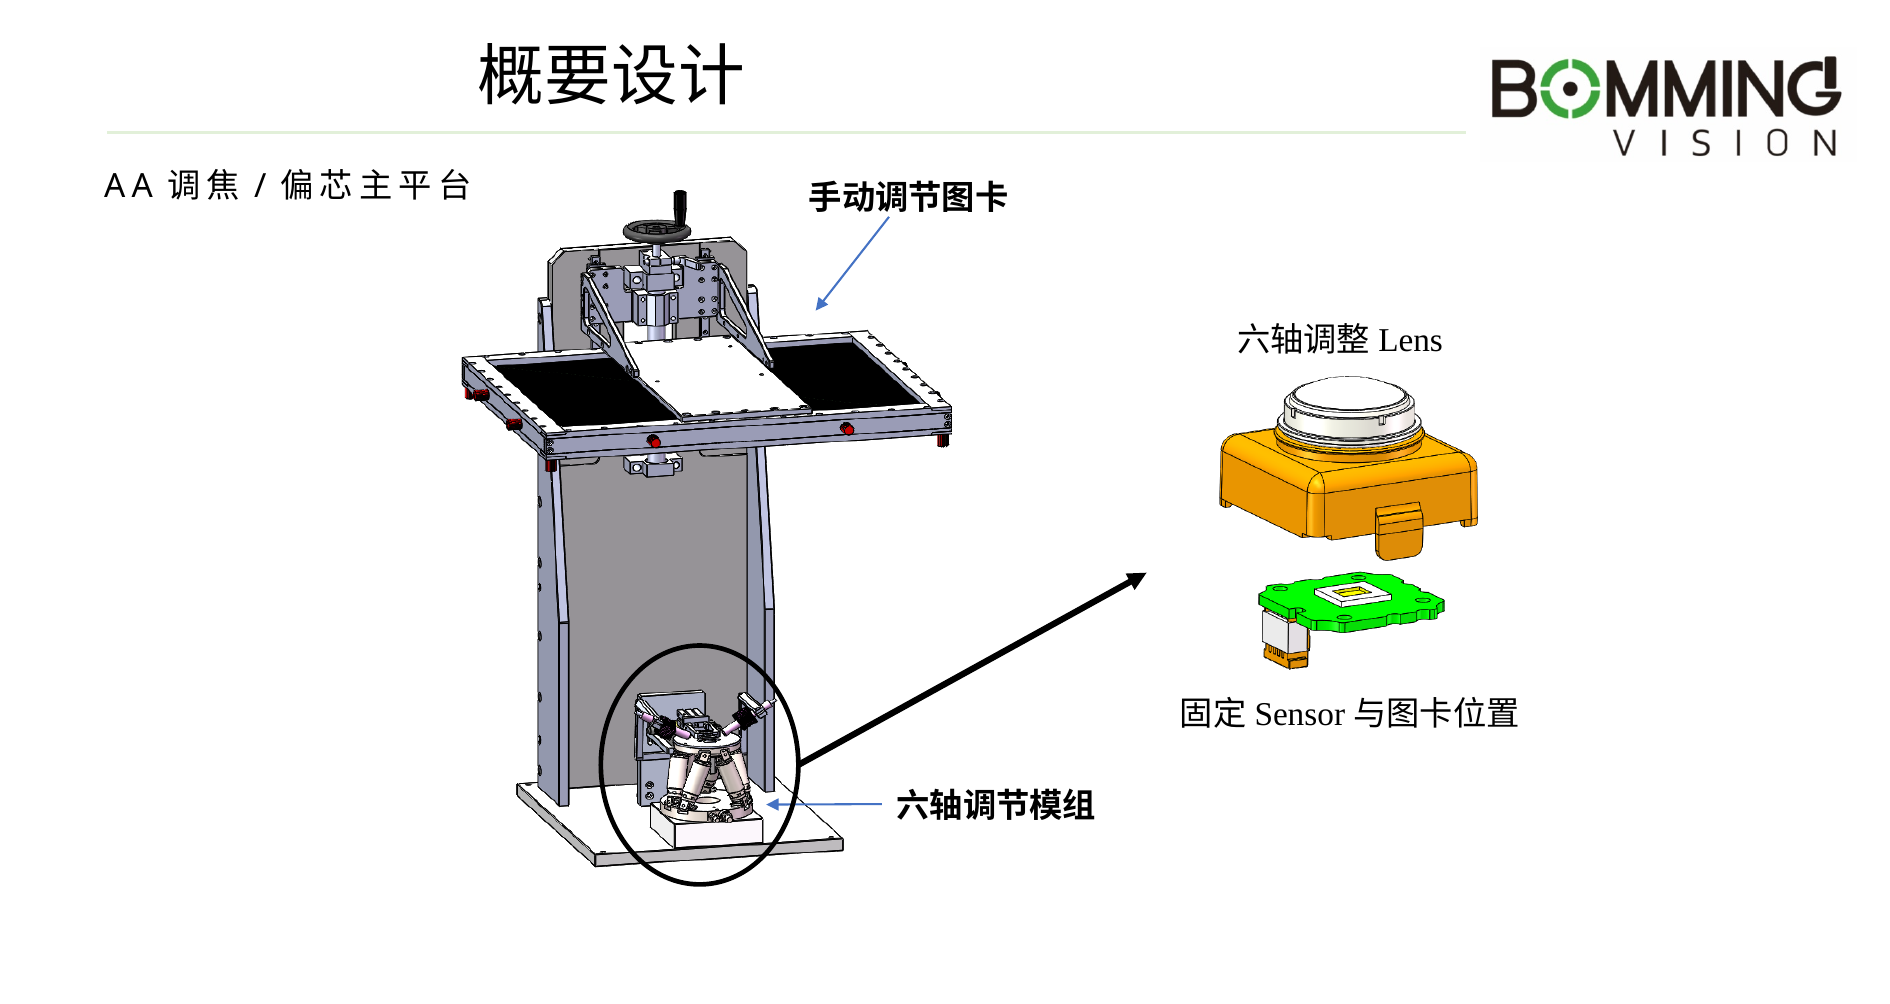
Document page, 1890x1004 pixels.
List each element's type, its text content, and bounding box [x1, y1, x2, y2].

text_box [815, 216, 889, 311]
text_box AA调焦/偏芯主平台 [89, 157, 487, 212]
text_box [650, 869, 750, 885]
picture [451, 182, 955, 869]
text_box 手动调节图卡 [794, 168, 1024, 224]
title 概要设计 [135, 23, 1088, 122]
text_box 六轴调整Lens [1222, 310, 1487, 366]
text_box 固定Sensor与图卡位置 [1165, 684, 1564, 740]
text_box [798, 572, 1147, 765]
text_box 六轴调节模组 [955, 776, 1112, 832]
picture [1207, 369, 1483, 676]
picture [1480, 47, 1857, 162]
